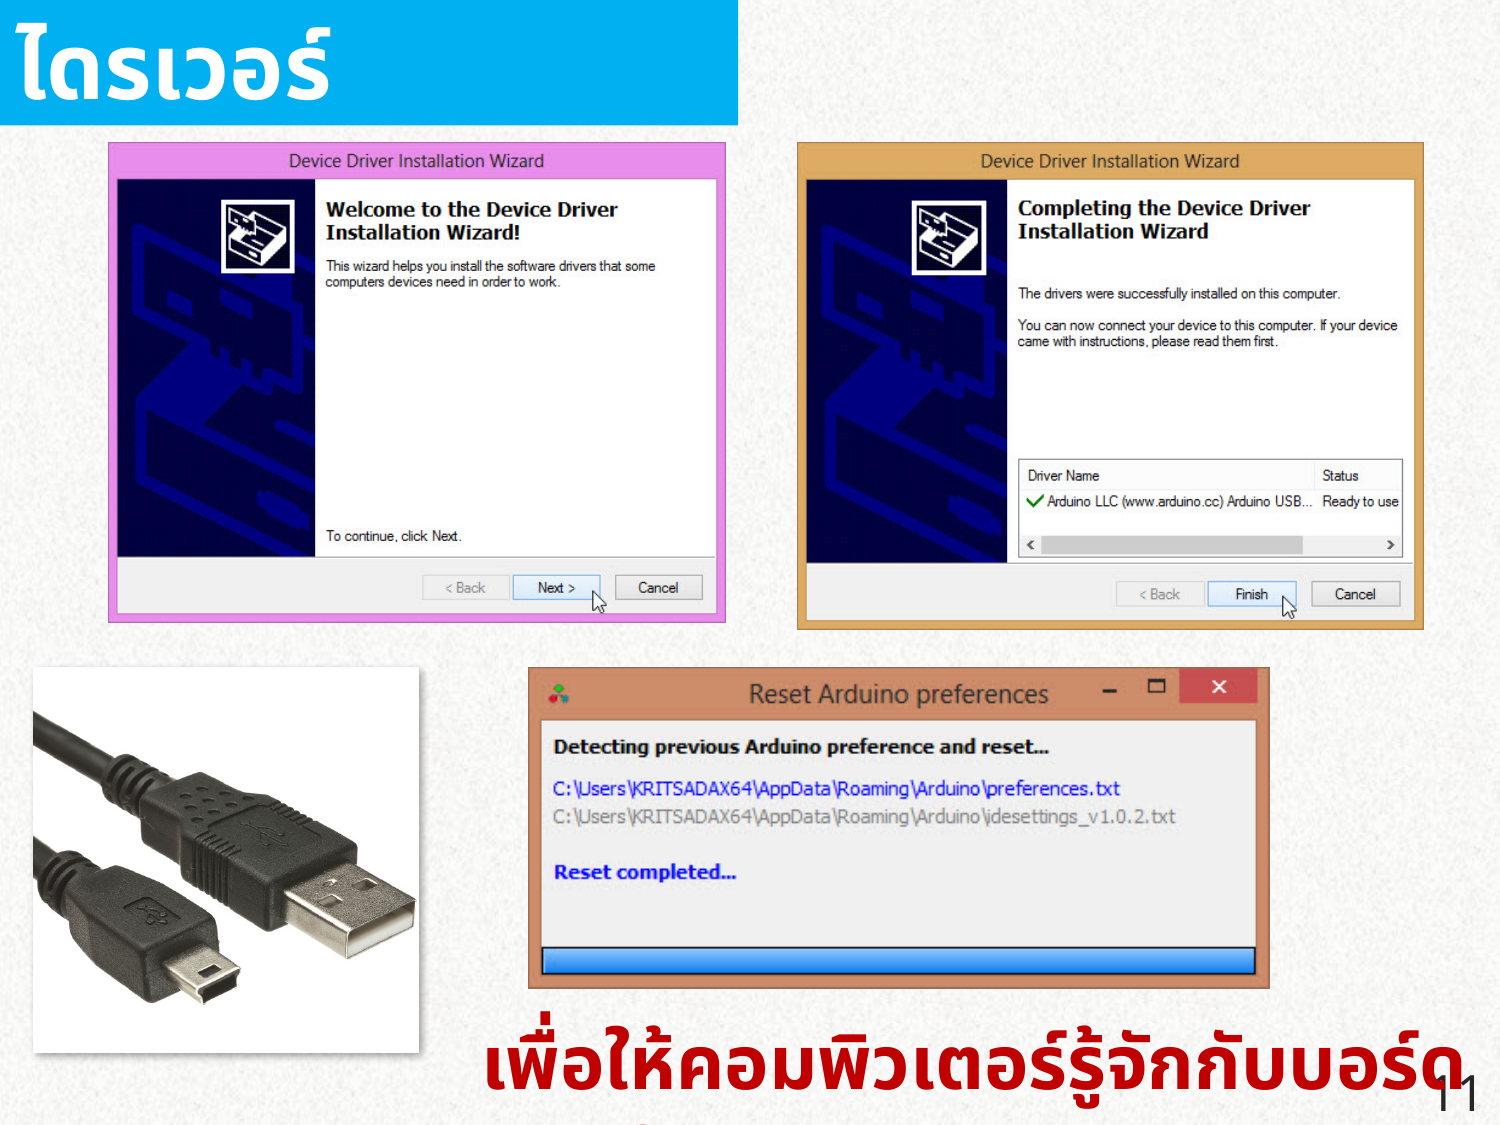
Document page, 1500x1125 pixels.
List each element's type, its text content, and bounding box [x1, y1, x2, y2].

picture [32, 666, 420, 1054]
text_box ขั้นตอนติดตั้งไดรเวอร์ [0, 0, 739, 126]
picture [108, 141, 727, 623]
text_box เพื่อให้คอมพิวเตอร์รู้จักกับบอร์ด ATX2 [465, 1005, 1500, 1125]
picture [796, 141, 1425, 631]
picture [527, 666, 1271, 990]
